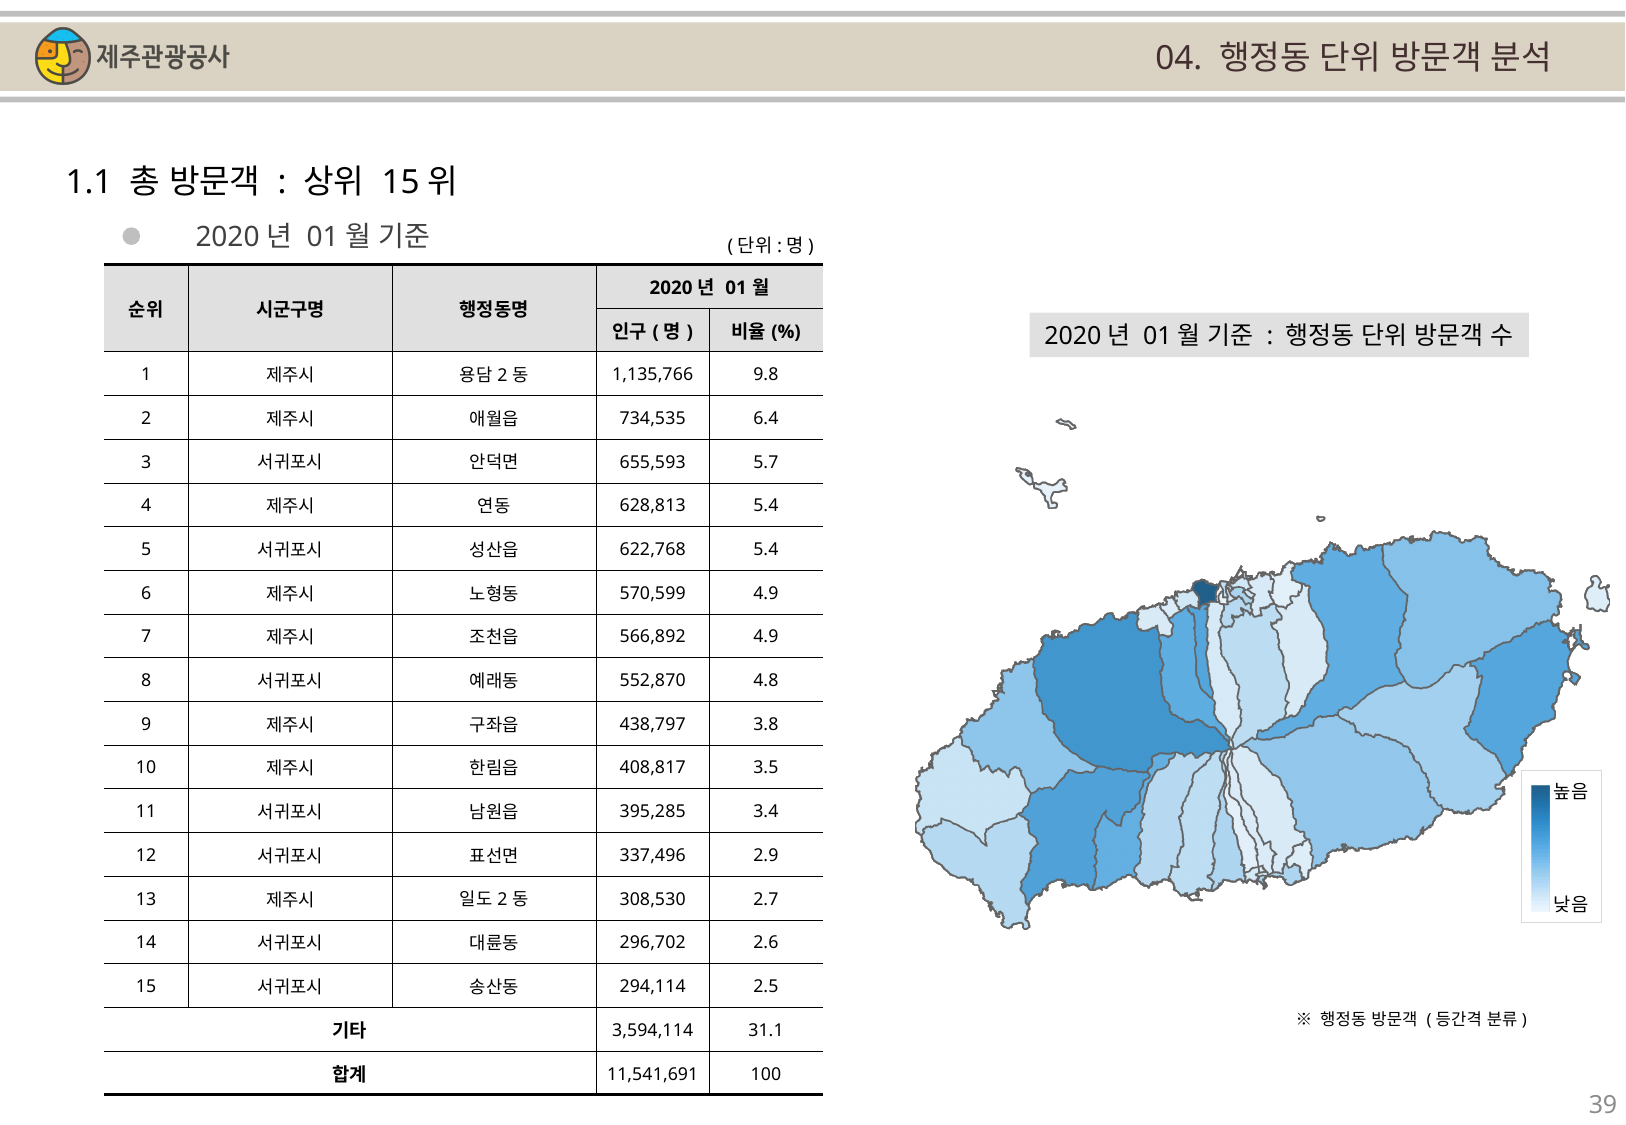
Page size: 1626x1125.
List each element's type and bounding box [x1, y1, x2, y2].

table_cell [393, 964, 596, 1007]
table_cell [710, 440, 823, 483]
table_cell [597, 527, 709, 570]
text_box [50, 152, 1144, 208]
table_cell [189, 921, 392, 963]
table_cell [393, 921, 596, 963]
table_cell [104, 440, 188, 483]
table_cell [189, 877, 392, 920]
table_cell [597, 877, 709, 920]
table_cell [597, 309, 709, 351]
text_box [121, 226, 141, 246]
table_cell [189, 702, 392, 745]
table_cell [597, 484, 709, 526]
table_cell [393, 789, 596, 832]
table_header [104, 266, 188, 351]
table_cell [393, 440, 596, 483]
table_cell [104, 1052, 596, 1093]
table_cell [104, 527, 188, 570]
table_cell [104, 746, 188, 788]
table_cell [393, 833, 596, 876]
table_cell [597, 1052, 709, 1093]
table_cell [393, 658, 596, 701]
text_box [180, 210, 446, 260]
table_cell [104, 921, 188, 963]
table_cell [104, 833, 188, 876]
table_cell [393, 702, 596, 745]
table_cell [710, 746, 823, 788]
table_cell [104, 571, 188, 614]
table_cell [189, 833, 392, 876]
table_cell [710, 309, 823, 351]
text_box [1042, 28, 1595, 84]
picture [31, 26, 232, 87]
table_cell [710, 702, 823, 745]
slide_number [1251, 1063, 1618, 1123]
table_cell [597, 658, 709, 701]
table_cell [104, 396, 188, 439]
table_cell [710, 527, 823, 570]
table_cell [104, 877, 188, 920]
table_cell [597, 352, 709, 395]
table_cell [710, 964, 823, 1007]
table_cell [104, 964, 188, 1007]
table_cell [393, 352, 596, 395]
table_cell [710, 877, 823, 920]
table_cell [189, 352, 392, 395]
picture [915, 236, 1610, 1112]
table_cell [710, 921, 823, 963]
table_cell [104, 484, 188, 526]
table_cell [393, 571, 596, 614]
table_cell [597, 833, 709, 876]
table_cell [189, 527, 392, 570]
table_cell [104, 615, 188, 657]
table_cell [597, 921, 709, 963]
table_cell [189, 440, 392, 483]
table_cell [597, 440, 709, 483]
text_box [1521, 770, 1618, 925]
table_cell [710, 352, 823, 395]
table_cell [597, 571, 709, 614]
table_cell [189, 746, 392, 788]
table_cell [710, 396, 823, 439]
table_cell [710, 658, 823, 701]
table_cell [393, 877, 596, 920]
table_cell [710, 484, 823, 526]
table_cell [189, 789, 392, 832]
table_cell [104, 789, 188, 832]
table_cell [597, 615, 709, 657]
table_cell [393, 615, 596, 657]
table_cell [189, 964, 392, 1007]
table_cell [393, 396, 596, 439]
table_cell [104, 702, 188, 745]
table_cell [710, 789, 823, 832]
table_cell [189, 615, 392, 657]
table_cell [393, 527, 596, 570]
table_cell [104, 1008, 596, 1051]
text_box [713, 226, 829, 264]
table_cell [710, 1052, 823, 1093]
table_cell [710, 1008, 823, 1051]
table_cell [597, 1008, 709, 1051]
table_cell [393, 484, 596, 526]
table_cell [189, 396, 392, 439]
table_cell [597, 702, 709, 745]
table_cell [597, 789, 709, 832]
table_header [189, 266, 392, 351]
table_cell [710, 615, 823, 657]
table_cell [189, 484, 392, 526]
table_cell [189, 658, 392, 701]
table_cell [104, 352, 188, 395]
table_header [597, 266, 823, 308]
table_cell [104, 658, 188, 701]
table_cell [189, 571, 392, 614]
table_cell [597, 396, 709, 439]
table_cell [393, 746, 596, 788]
table_cell [597, 964, 709, 1007]
table_header [393, 266, 596, 351]
table_cell [597, 746, 709, 788]
table_cell [710, 571, 823, 614]
table_cell [710, 833, 823, 876]
